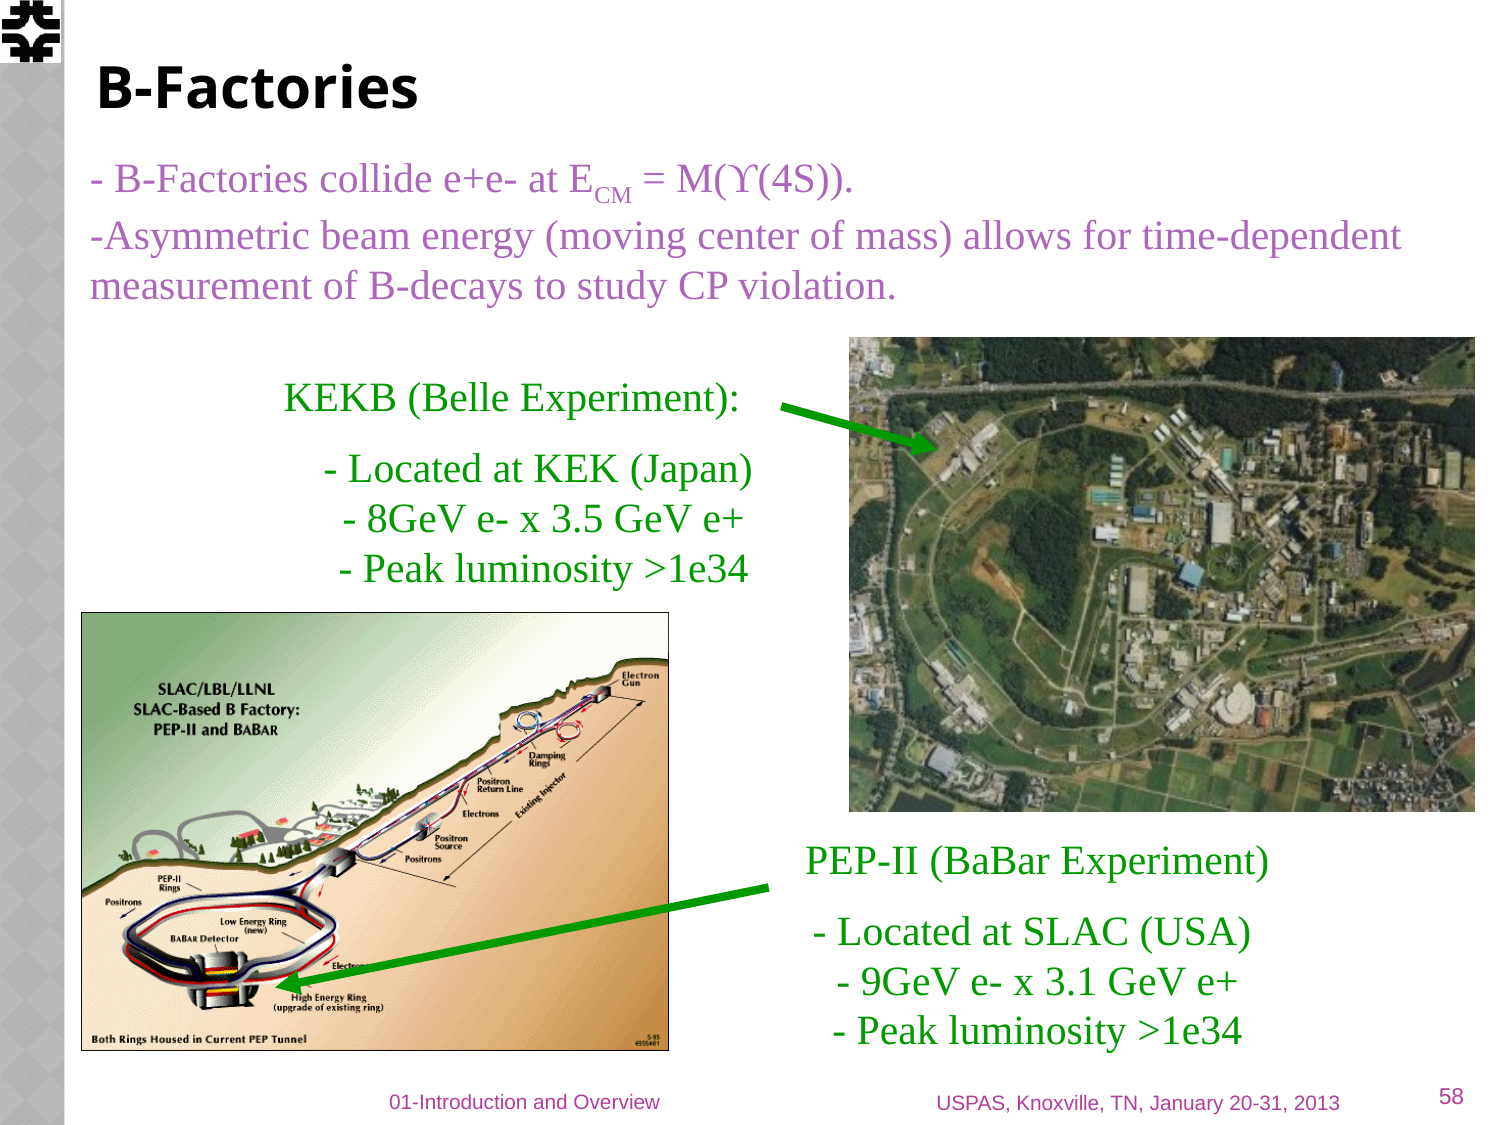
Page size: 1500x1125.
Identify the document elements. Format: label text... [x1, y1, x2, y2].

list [80, 612, 670, 1051]
text_box - B-Factories collide e+e- at ECM = M(ϒ(4S)). -Asymmetric beam energy (moving center of mass) allows for time-dependent measurement of B-decays to study CP violation. [74, 143, 1500, 316]
slide_number 58 [1367, 1071, 1465, 1110]
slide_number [823, 1077, 1355, 1115]
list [849, 337, 1476, 812]
title B-Factories [87, 36, 1461, 120]
picture [0, 0, 61, 63]
text_box KEKB (Belle Experiment): - Located at KEK (Japan) - 8GeV e- x 3.5 GeV e+ - Peak luminosity >1e34 [268, 362, 819, 599]
text_box Biased ferrite frequency tuner [0, 0, 65, 1125]
text_box PEP-II (BaBar Experiment) - Located at SLAC (USA) - 9GeV e- x 3.1 GeV e+ - Peak luminosity >1e34 [762, 825, 1313, 1061]
footer 01-Introduction and Overview [75, 1075, 675, 1114]
